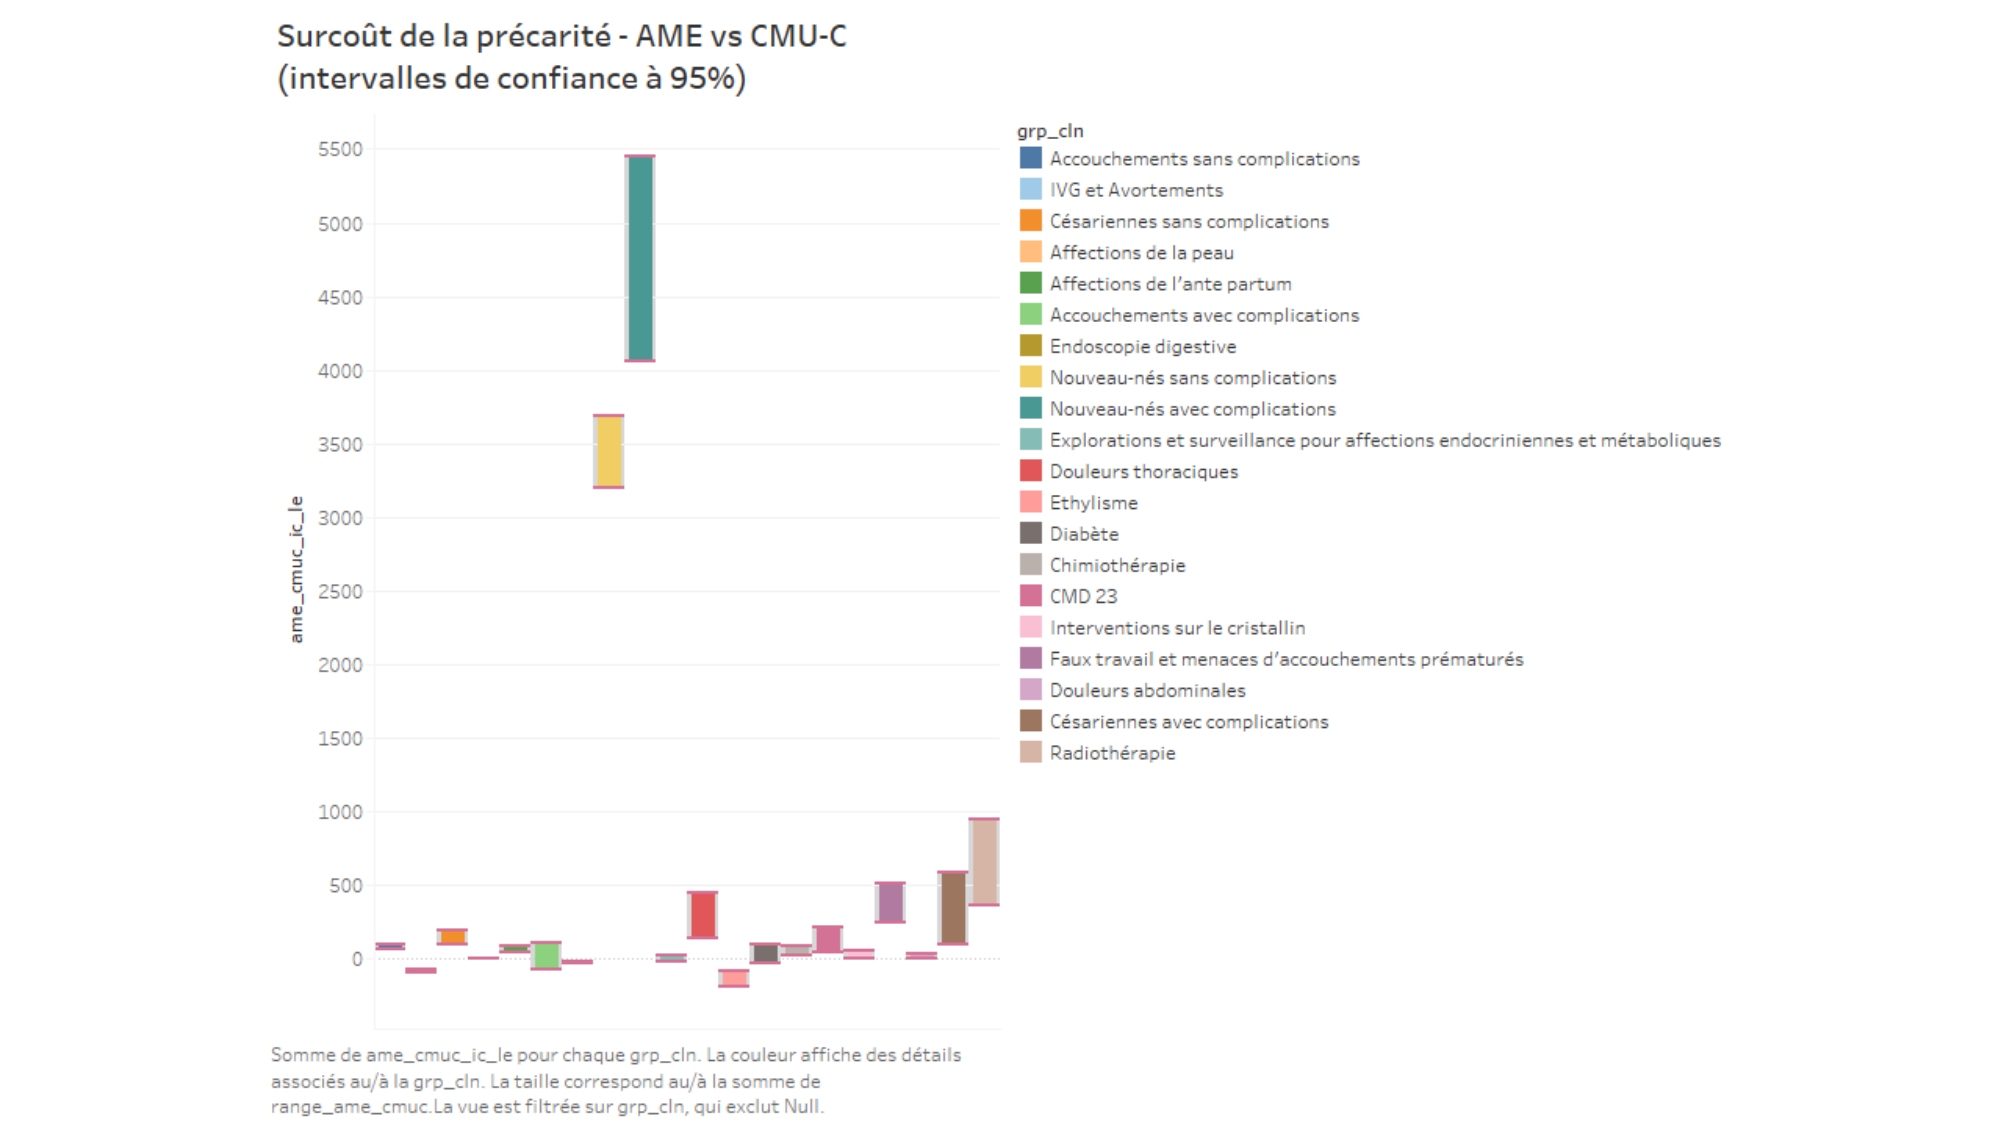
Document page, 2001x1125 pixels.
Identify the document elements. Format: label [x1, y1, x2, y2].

picture [271, 3, 1729, 1122]
